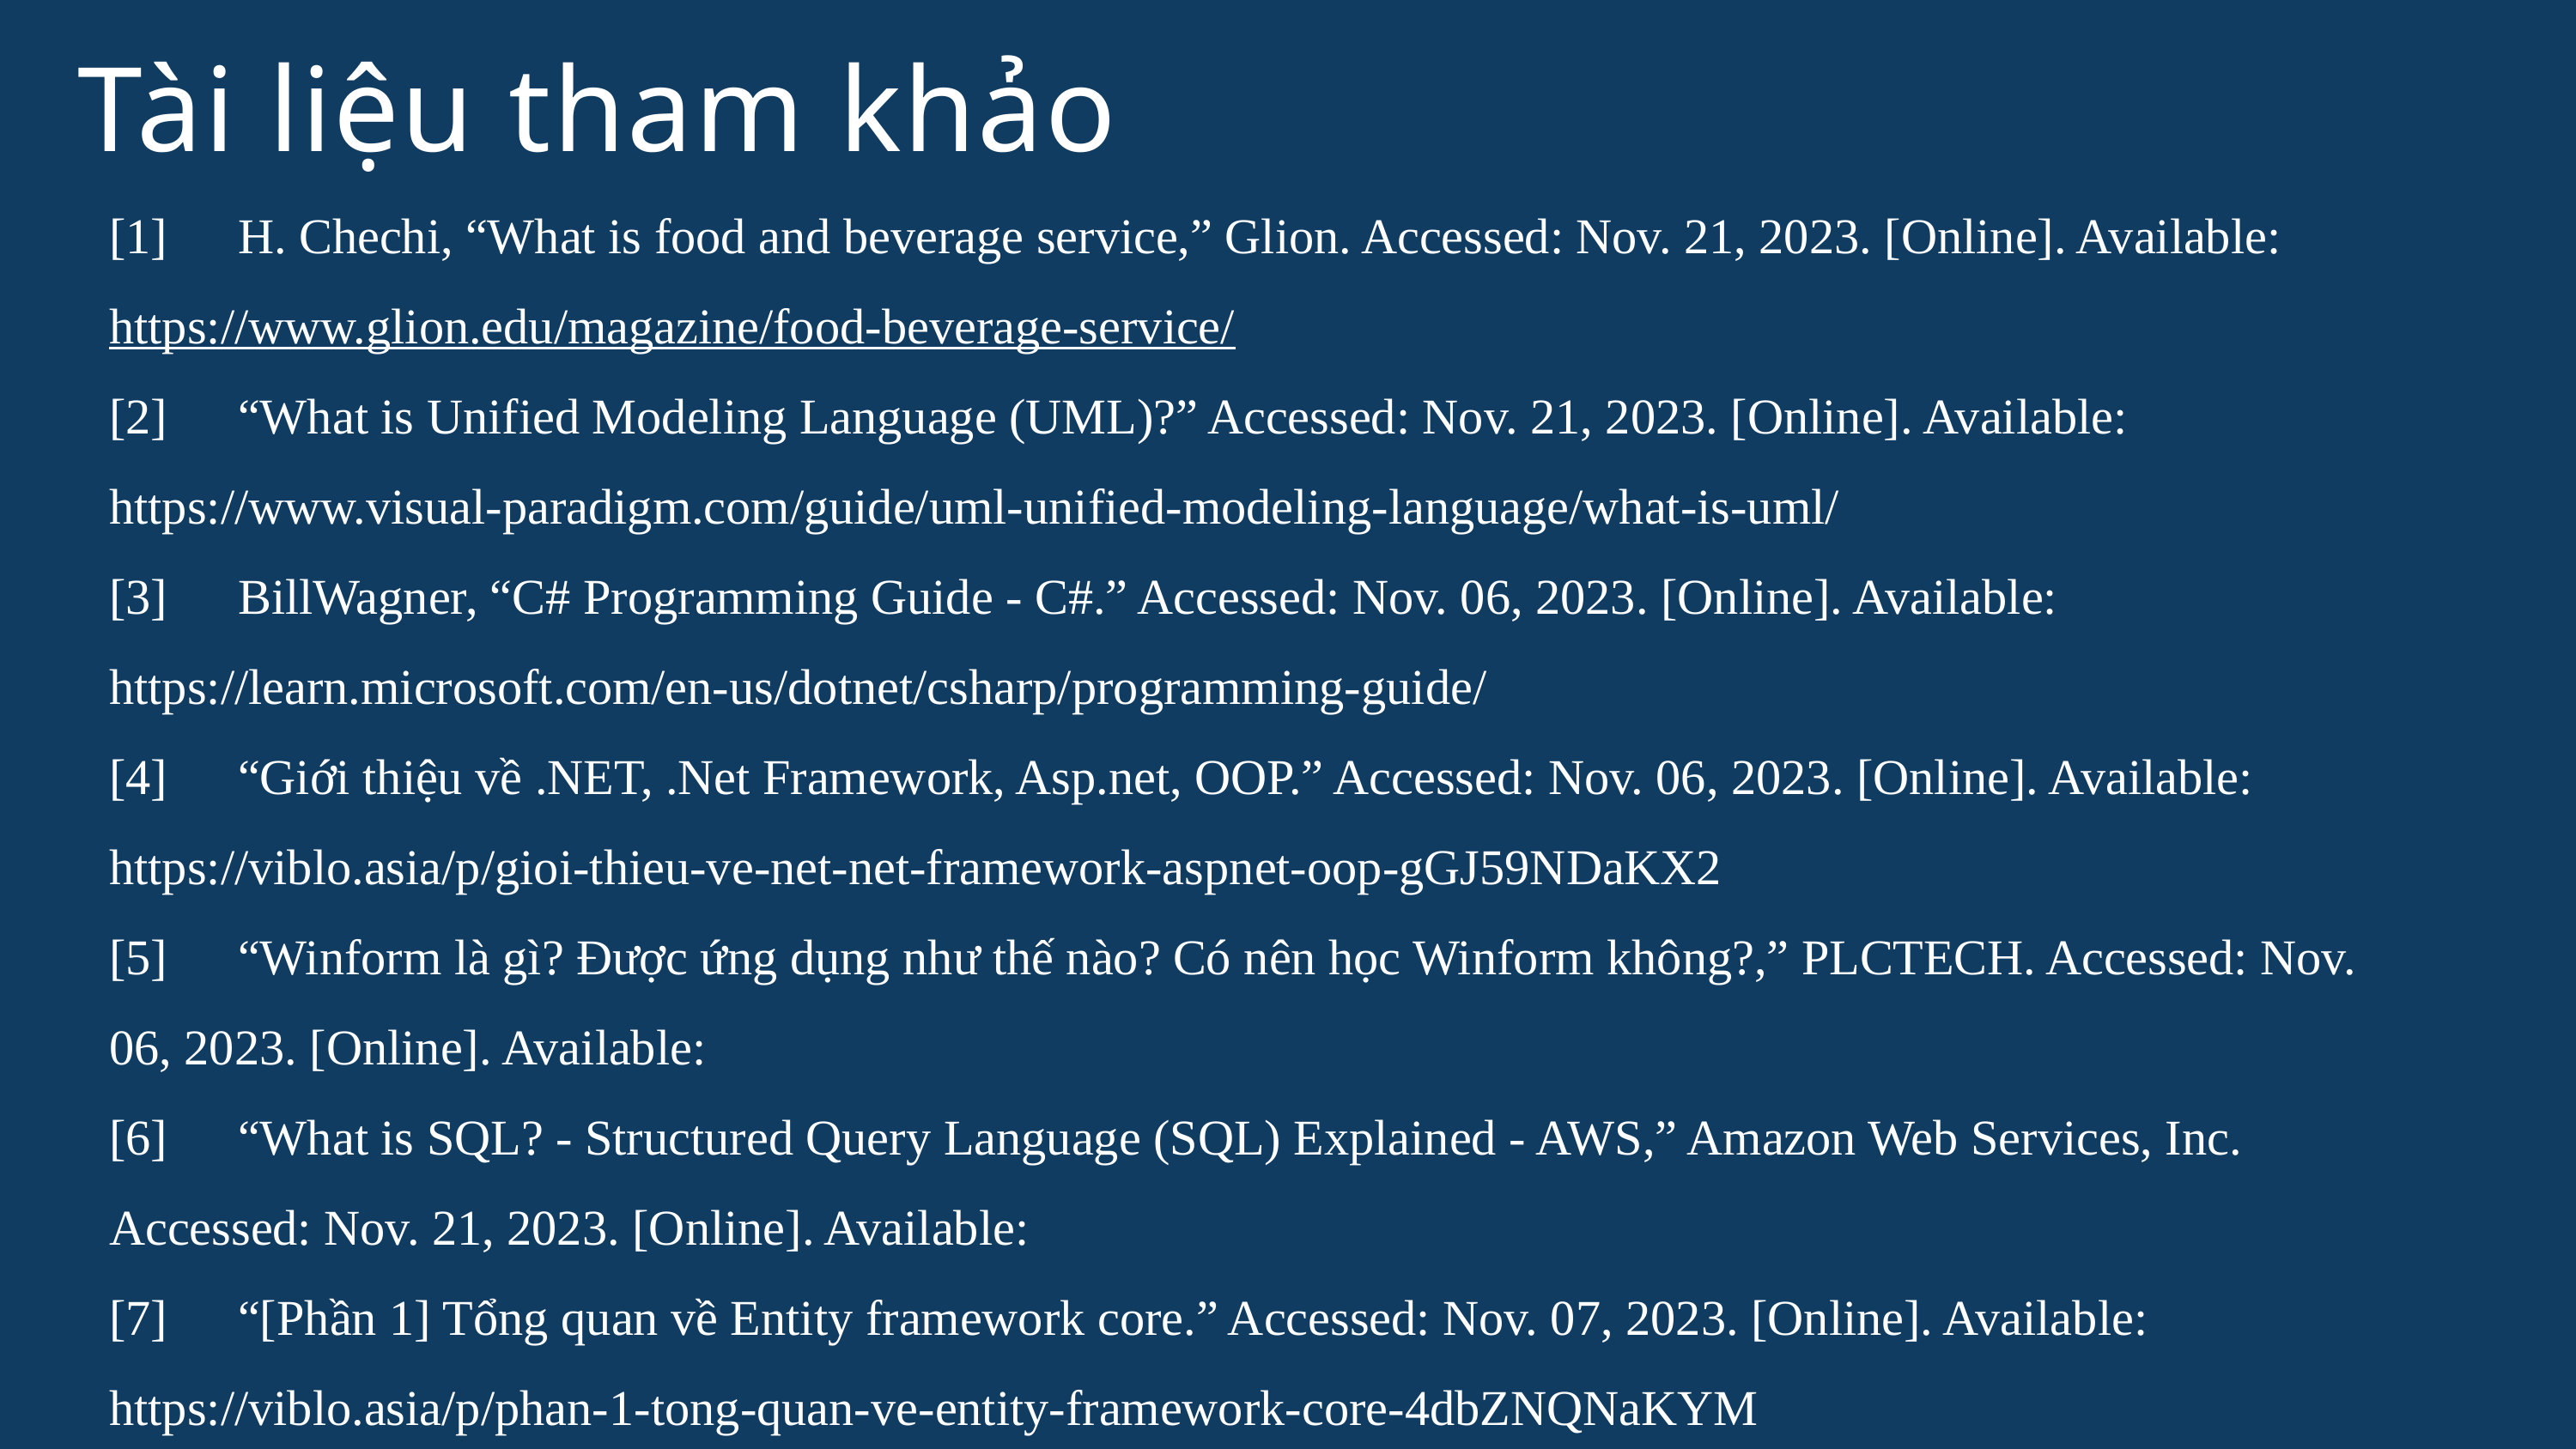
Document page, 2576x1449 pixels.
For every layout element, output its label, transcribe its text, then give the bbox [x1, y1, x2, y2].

text_box [1] H. Chechi, “What is food and beverage service,” Glion. Accessed: Nov. 21, 2023. [Online]. Available: https://www.glion.edu/magazine/food-beverage-service/ [2] “What is Unified Modeling Language (UML)?” Accessed: Nov. 21, 2023. [Online]. Available: https://www.visual-paradigm.com/guide/uml-unified-modeling-language/what-is-uml/ [3] BillWagner, “C# Programming Guide - C#.” Accessed: Nov. 06, 2023. [Online]. Available: https://learn.microsoft.com/en-us/dotnet/csharp/programming-guide/ [4] “Giới thiệu về .NET, .Net Framework, Asp.net, OOP.” Accessed: Nov. 06, 2023. [Online]. Available: https://viblo.asia/p/gioi-thieu-ve-net-net-framework-aspnet-oop-gGJ59NDaKX2 [5] “Winform là gì? Được ứng dụng như thế nào? Có nên học Winform không?,” PLCTECH. Accessed: Nov. 06, 2023. [Online]. Available: [6] “What is SQL? - Structured Query Language (SQL) Explained - AWS,” Amazon Web Services, Inc. Accessed: Nov. 21, 2023. [Online]. Available: [7] “[Phần 1] Tổng quan về Entity framework core.” Accessed: Nov. 07, 2023. [Online]. Available: https://viblo.asia/p/phan-1-tong-quan-ve-entity-framework-core-4dbZNQNaKYM [96, 167, 2415, 1449]
text_box Tài liệu tham khảo [21, 34, 1175, 175]
